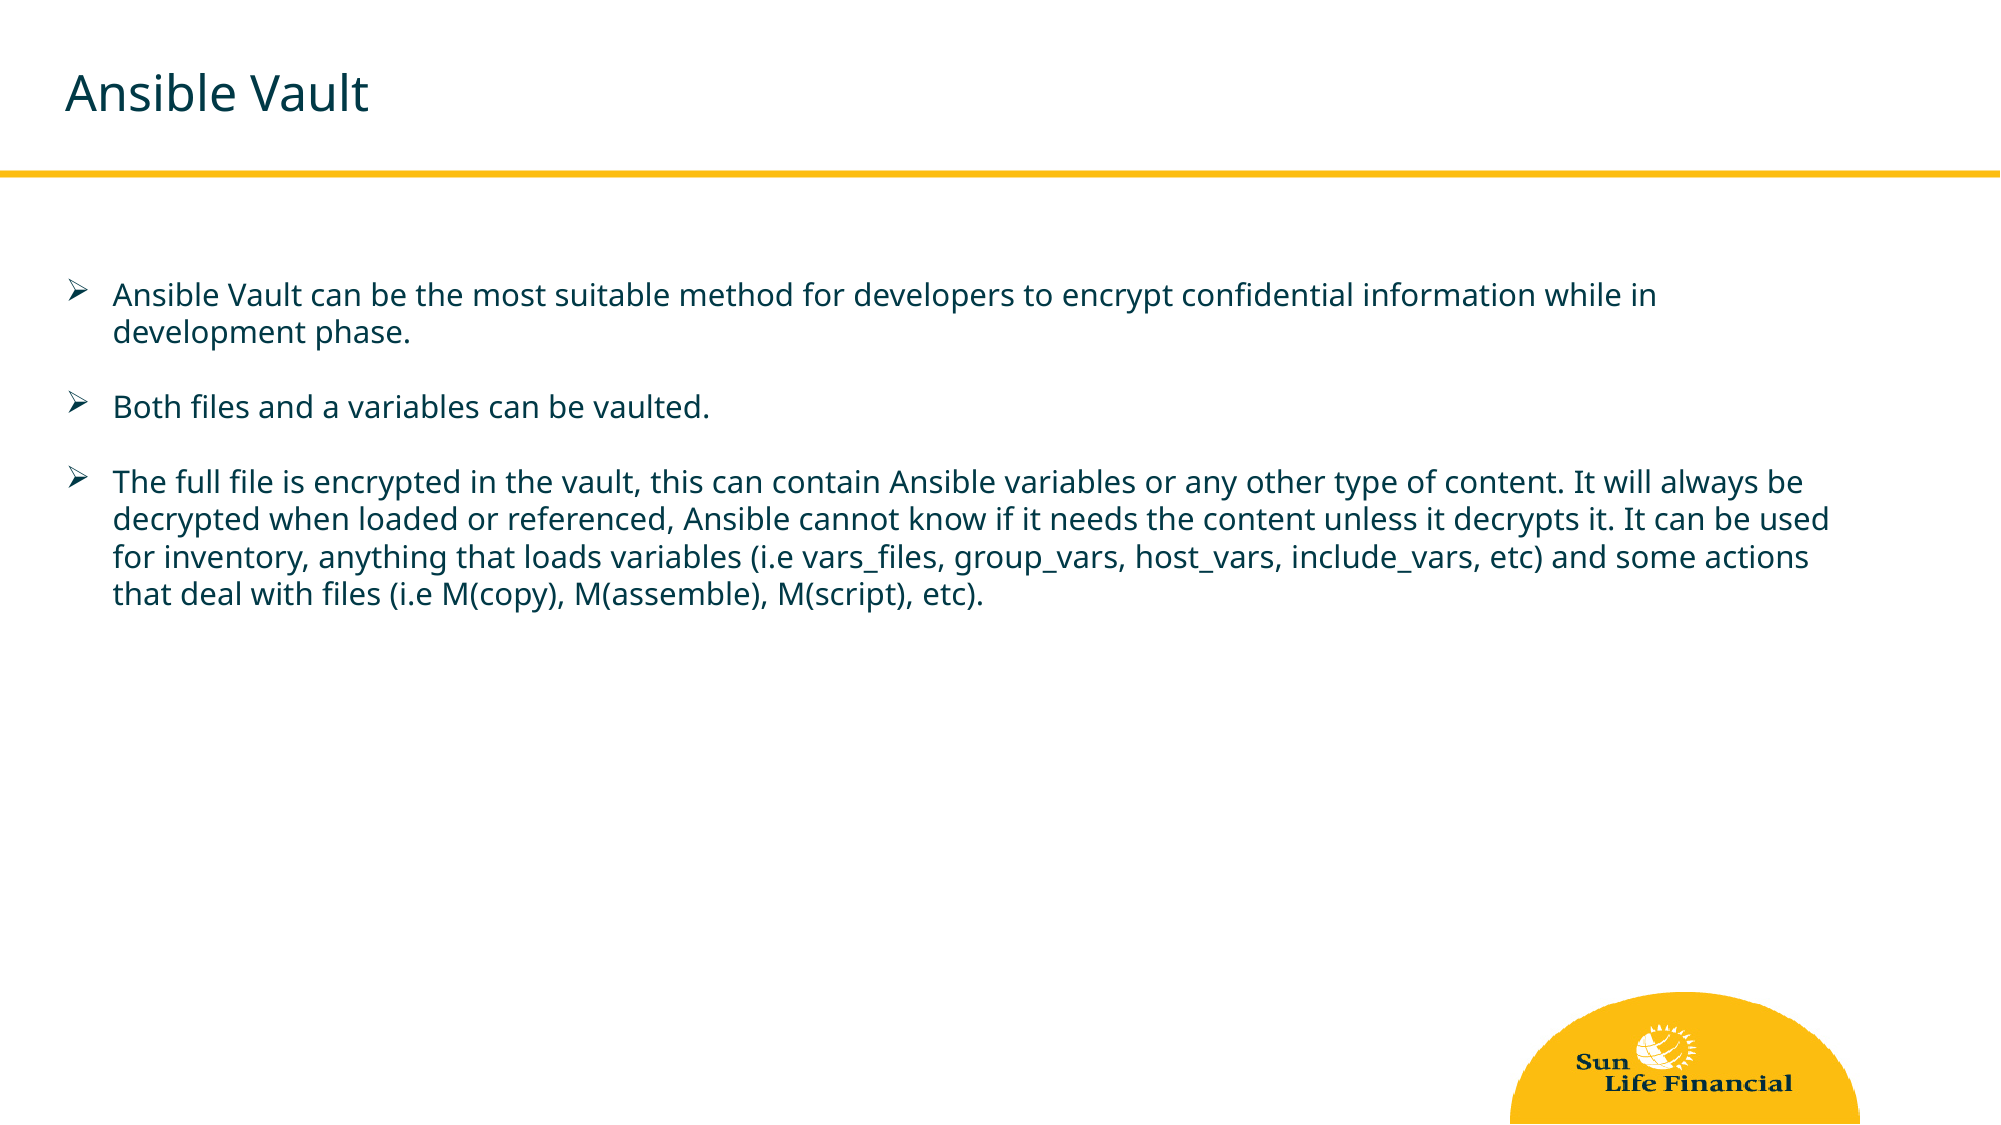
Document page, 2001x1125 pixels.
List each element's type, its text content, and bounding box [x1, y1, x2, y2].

picture [0, 0, 2000, 1125]
text_box Ansible Vault can be the most suitable method for developers to encrypt confidential information while in development phase. Both files and a variables can be vaulted. The full file is encrypted in the vault, this can contain Ansible variables or any other type of content. It will always be decrypted when loaded or referenced, Ansible cannot know if it needs the content unless it decrypts it. It can be used for inventory, anything that loads variables (i.e vars_files, group_vars, host_vars, include_vars, etc) and some actions that deal with files (i.e M(copy), M(assemble), M(script), etc). [51, 232, 1858, 724]
text_box Ansible Vault [51, 53, 1959, 129]
